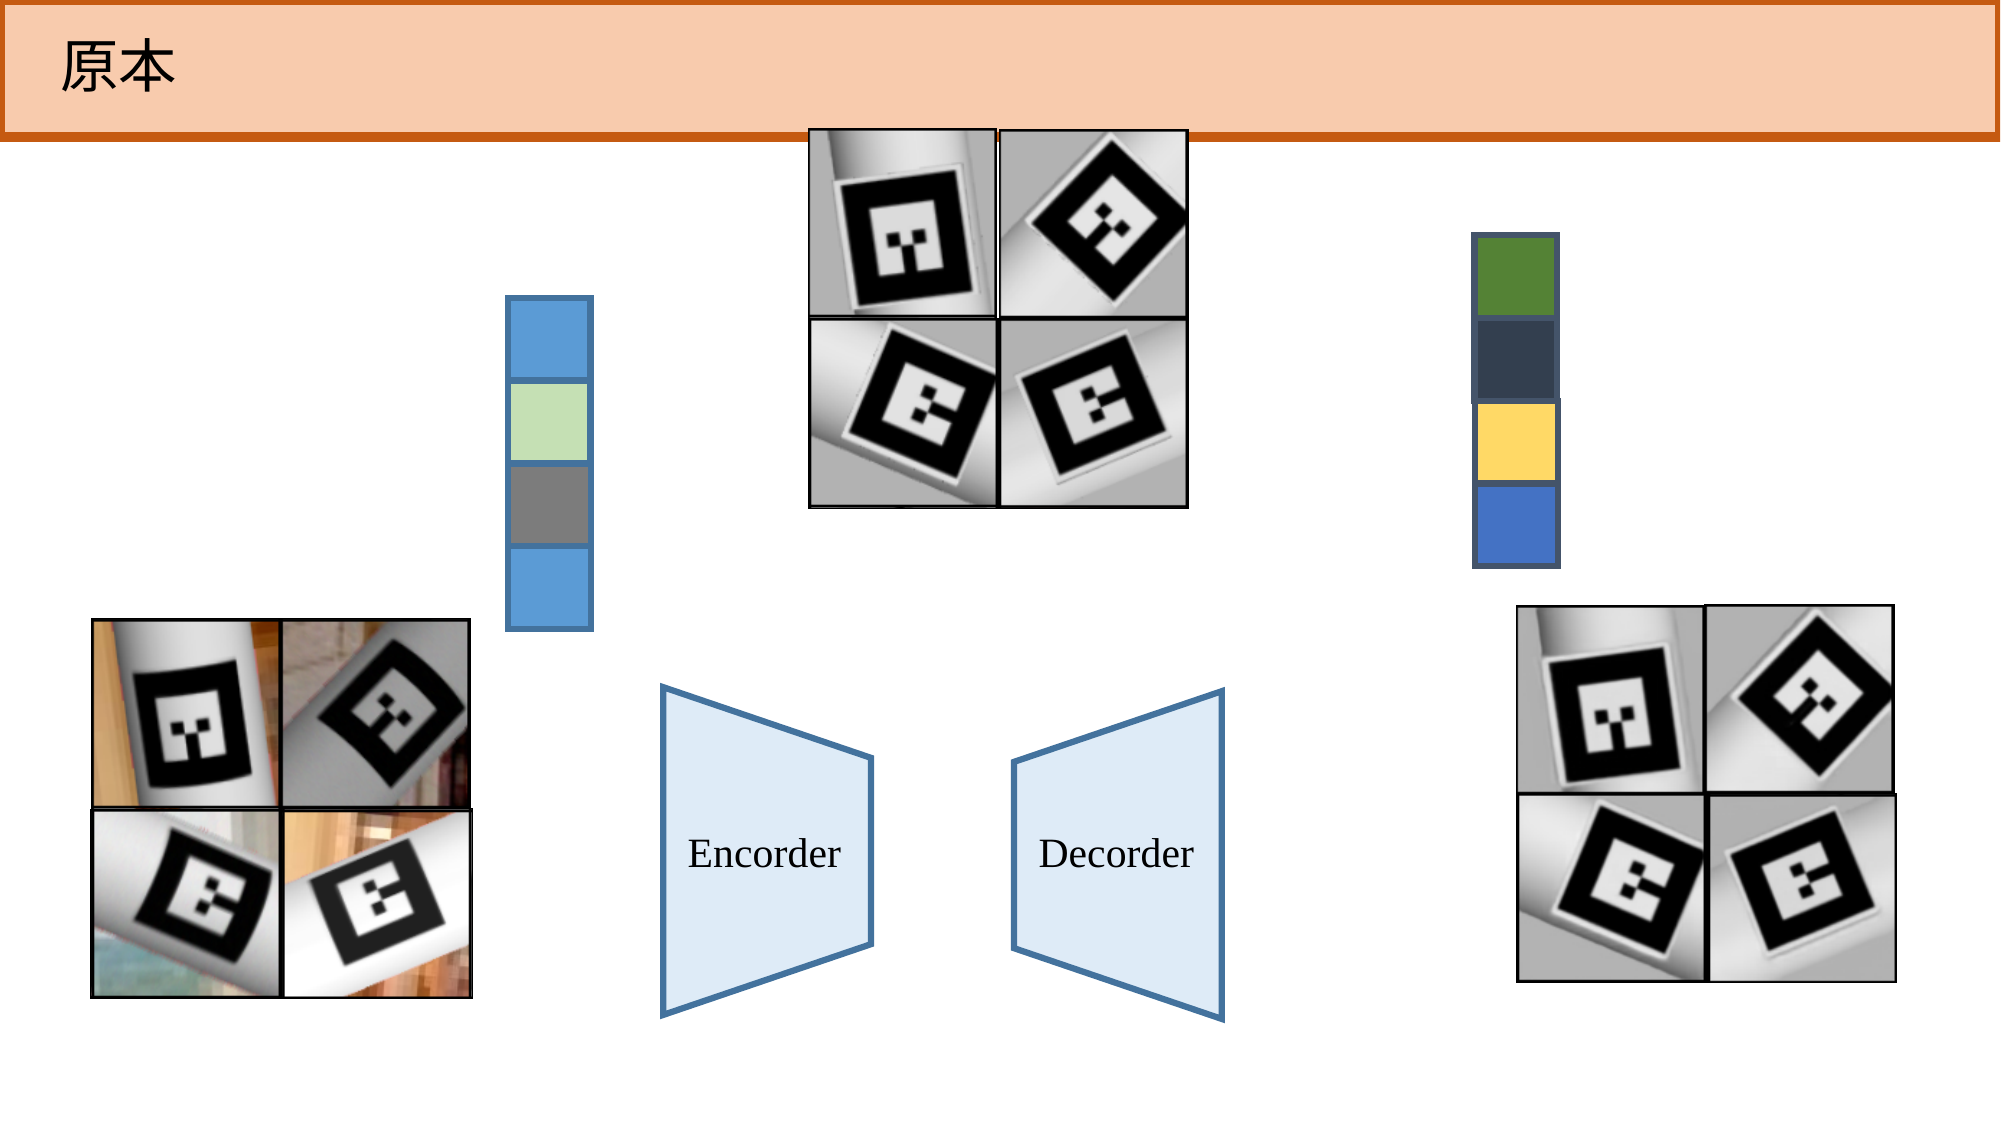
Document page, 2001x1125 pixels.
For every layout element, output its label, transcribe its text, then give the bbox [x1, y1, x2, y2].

text_box [90, 107, 99, 166]
text_box Encorder [673, 818, 861, 883]
text_box [507, 545, 592, 630]
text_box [807, 128, 1189, 509]
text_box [90, 618, 473, 999]
text_box [507, 462, 592, 545]
text_box Decorder [1023, 818, 1212, 883]
text_box [1474, 483, 1559, 567]
text_box [1474, 400, 1559, 483]
text_box [507, 297, 592, 380]
text_box 原本 [45, 21, 226, 107]
text_box [1474, 234, 1558, 317]
text_box [507, 380, 592, 462]
text_box [662, 685, 873, 1017]
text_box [1515, 604, 1897, 983]
text_box [1474, 317, 1558, 400]
text_box [1013, 689, 1223, 1021]
